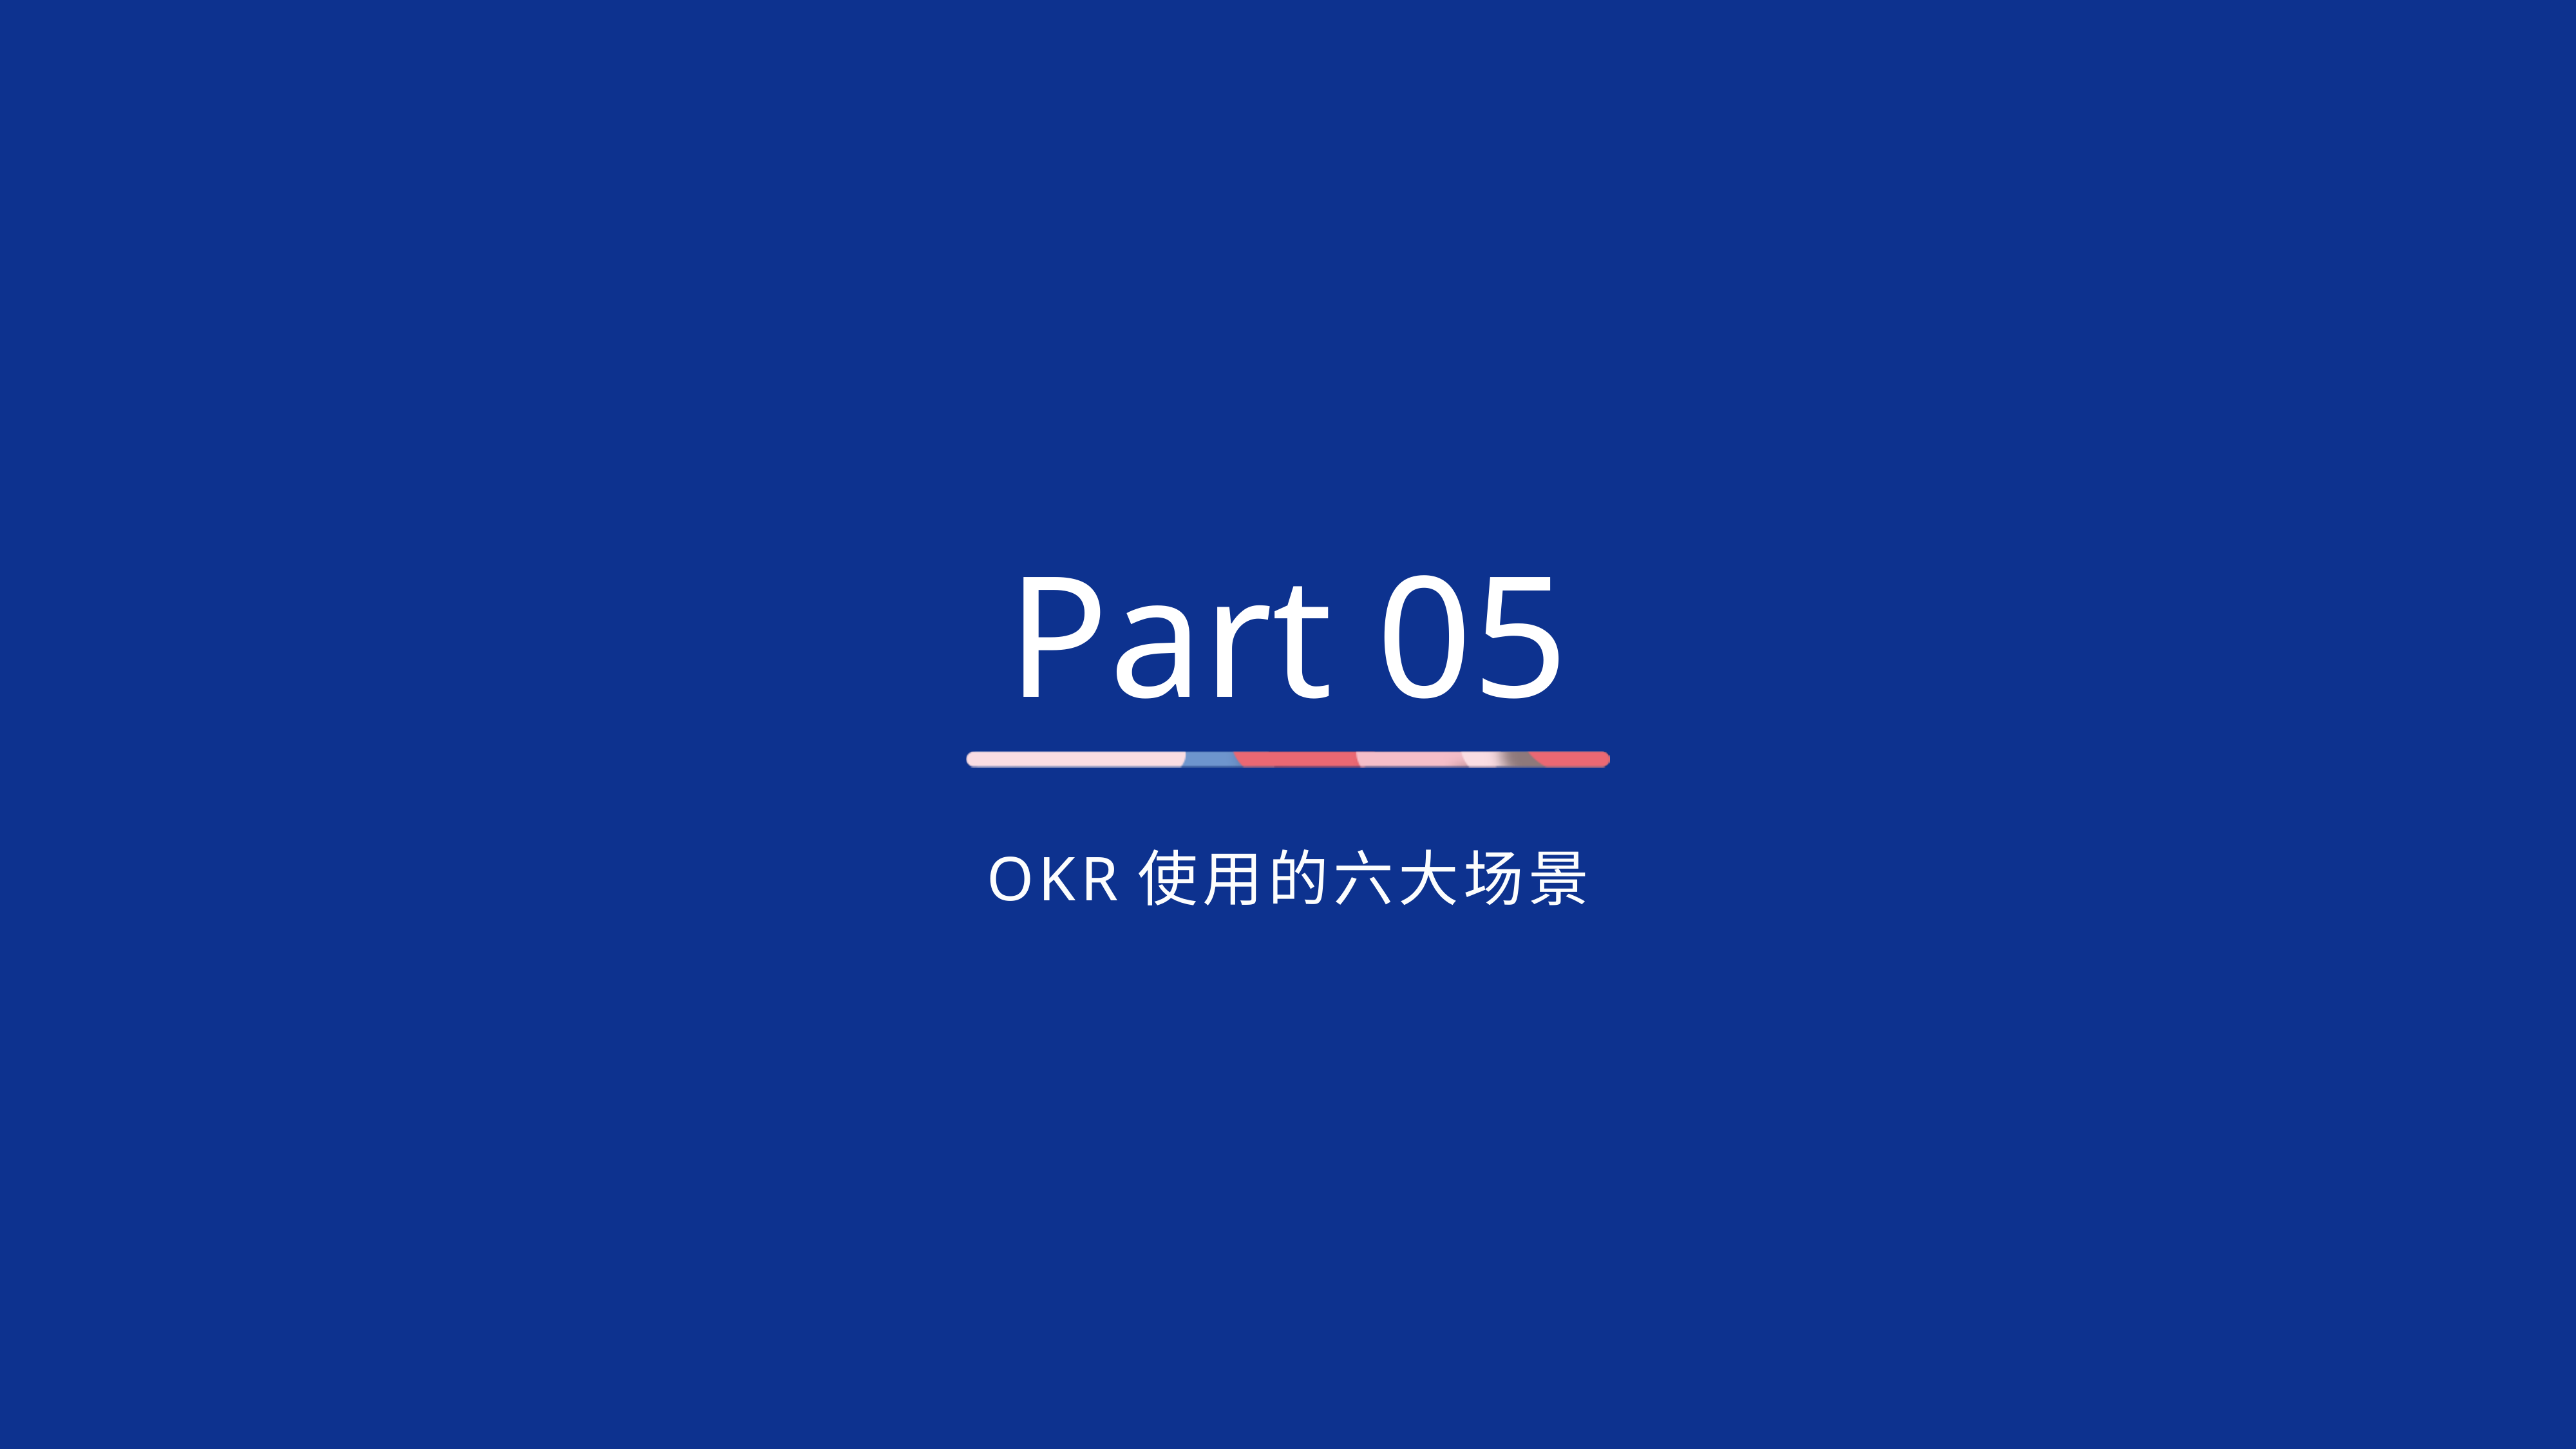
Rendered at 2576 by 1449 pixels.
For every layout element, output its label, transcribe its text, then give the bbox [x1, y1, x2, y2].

text_box OKR使用的六大场景 [526, 835, 2050, 909]
text_box Part 05 [676, 524, 1900, 726]
picture [965, 751, 1611, 768]
